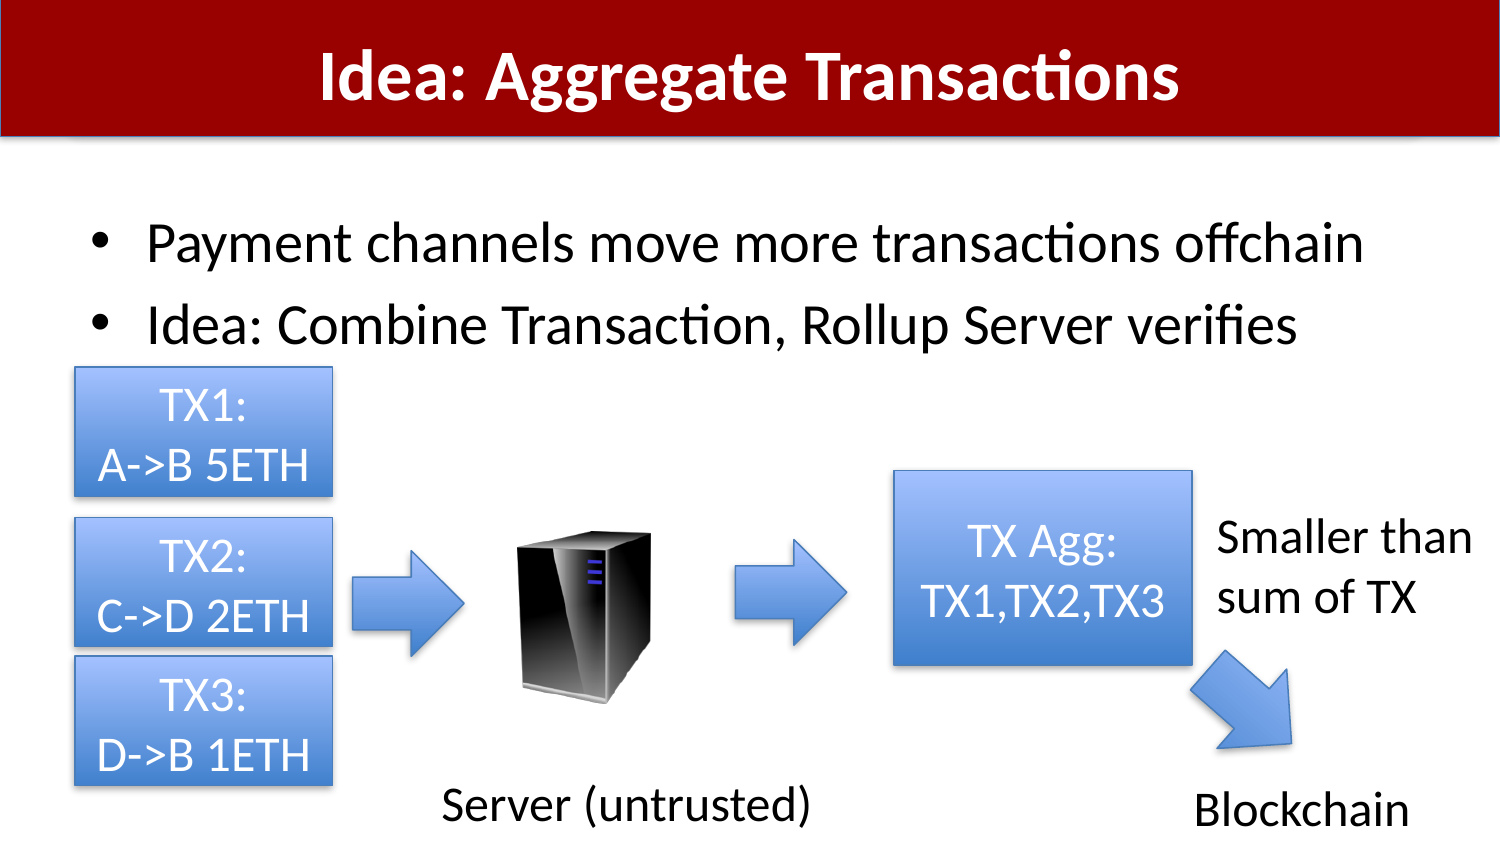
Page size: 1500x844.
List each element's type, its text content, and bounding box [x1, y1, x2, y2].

list Payment channels move more transactions offchain Idea: Combine Transaction, Rollup Server verifies [74, 196, 1426, 824]
text_box [1189, 649, 1293, 750]
text_box Smaller than sum of TX [1201, 496, 1500, 632]
title Idea: Aggregate Transactions [75, 20, 1425, 123]
text_box TX2: C->D 2ETH [74, 517, 333, 647]
text_box TX Agg: TX1,TX2,TX3 [893, 470, 1193, 666]
text_box Server (untrusted) [426, 764, 1018, 839]
text_box [351, 549, 465, 657]
text_box TX1: A->B 5ETH [74, 366, 333, 497]
text_box Blockchain [1178, 768, 1499, 844]
picture [517, 530, 651, 705]
text_box [734, 538, 848, 646]
text_box TX3: D->B 1ETH [74, 655, 333, 786]
